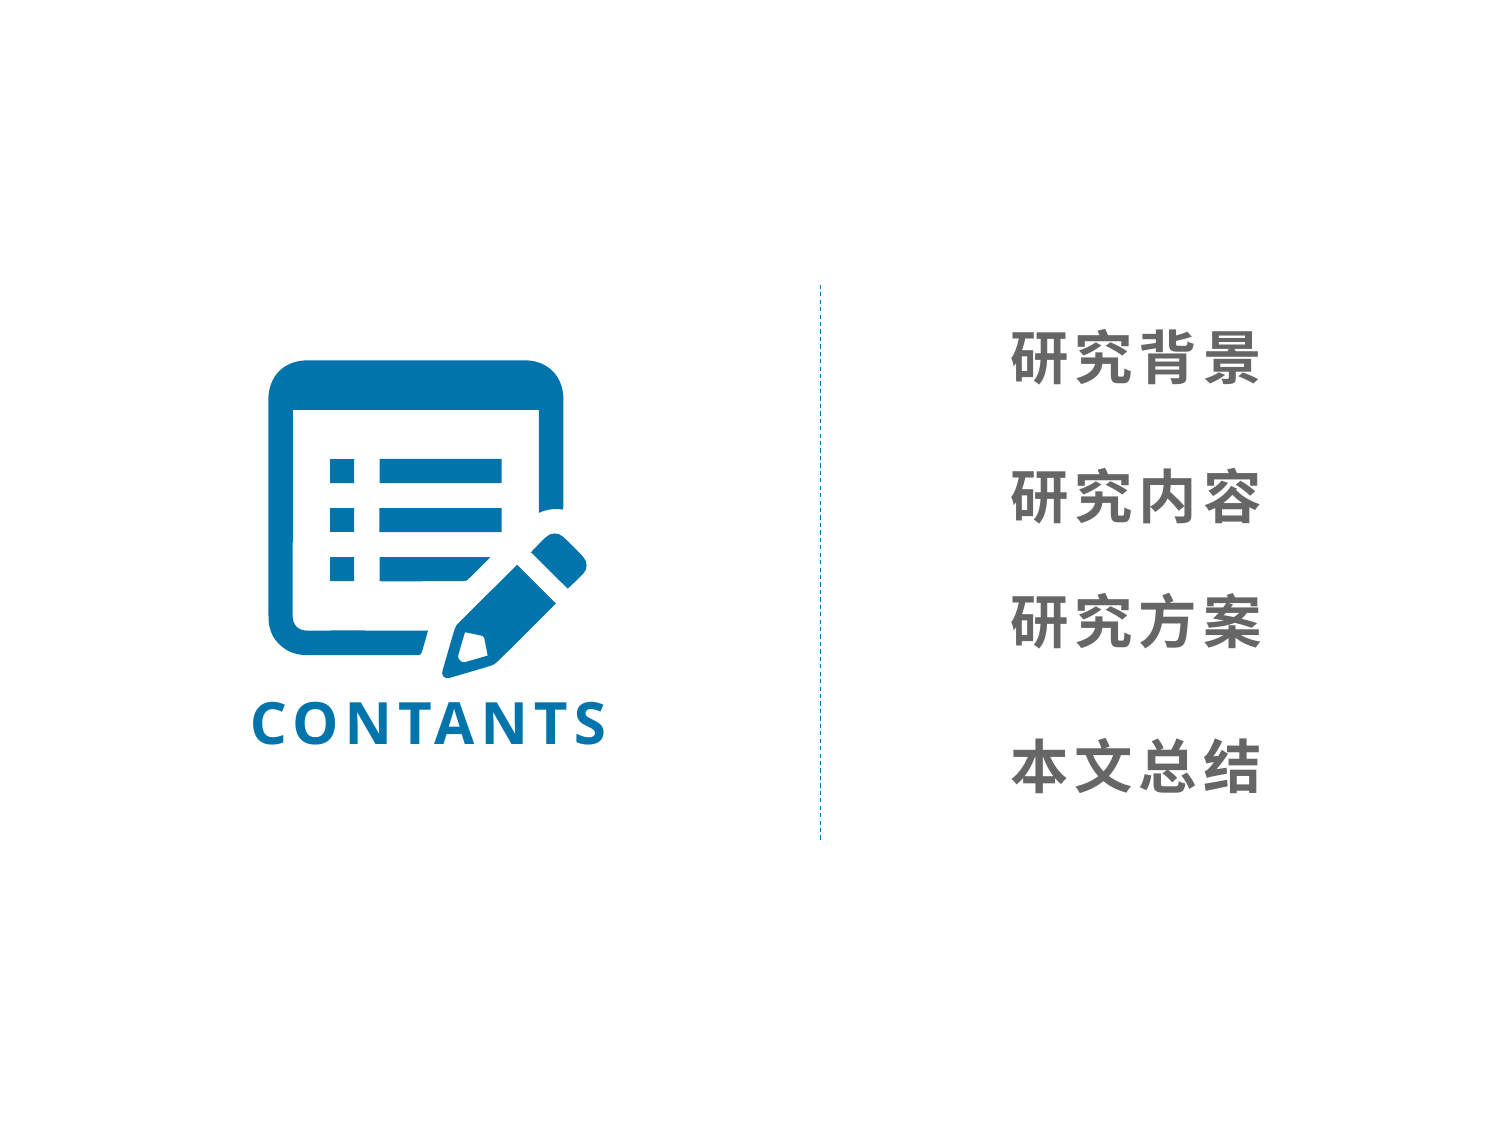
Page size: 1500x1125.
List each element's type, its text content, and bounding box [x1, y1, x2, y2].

text_box 研究方案 [995, 577, 1290, 663]
text_box CONTANTS [210, 678, 647, 764]
text_box 研究内容 [995, 453, 1290, 538]
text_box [268, 360, 588, 679]
text_box 本文总结 [995, 722, 1290, 808]
text_box 研究背景 [995, 313, 1290, 399]
